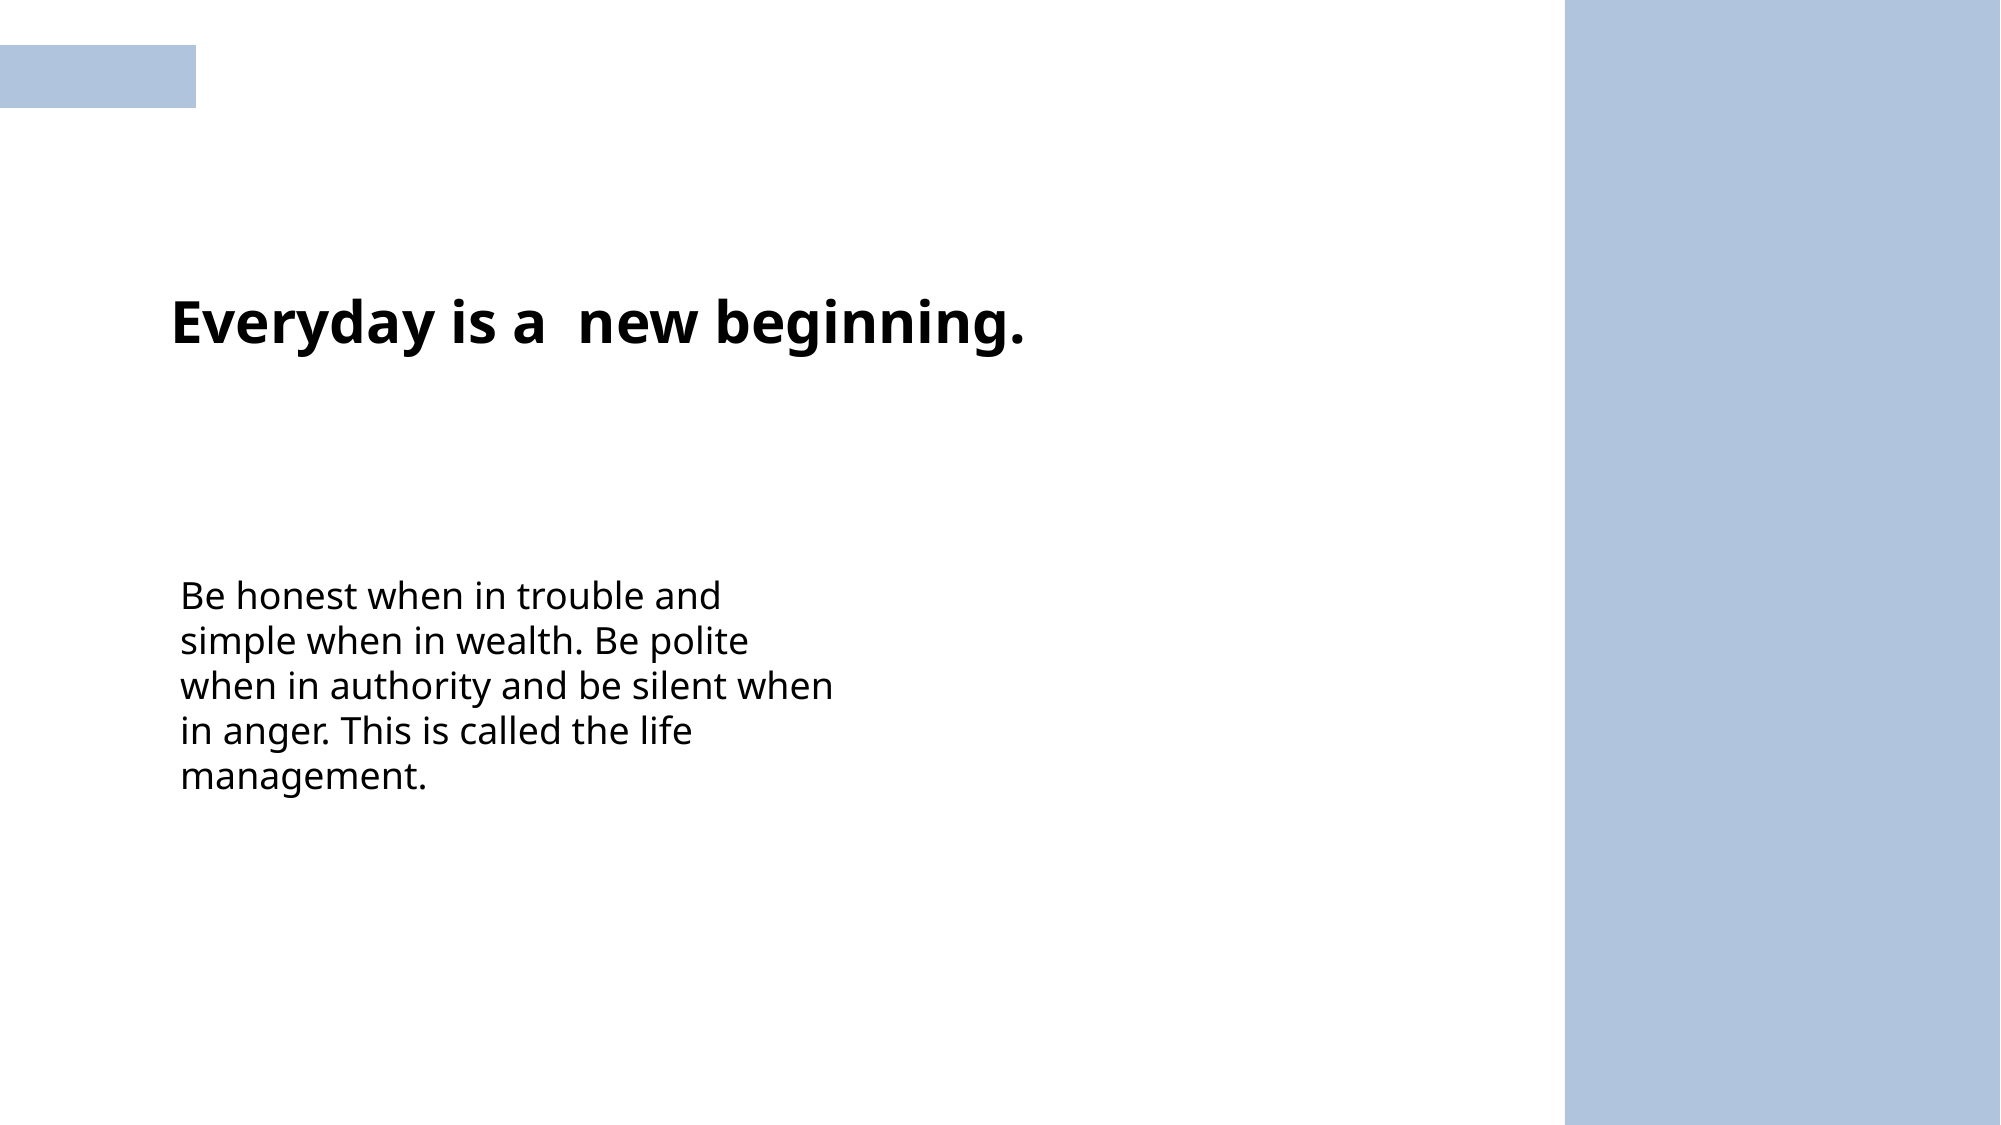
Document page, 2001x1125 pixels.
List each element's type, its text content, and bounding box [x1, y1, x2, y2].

text_box Be honest when in trouble and simple when in wealth. Be polite when in authority and be silent when in anger. This is called the life management. [165, 564, 863, 805]
text_box [1564, 0, 2000, 1125]
text_box [0, 45, 196, 108]
text_box Everyday is a new beginning. [155, 277, 1041, 363]
